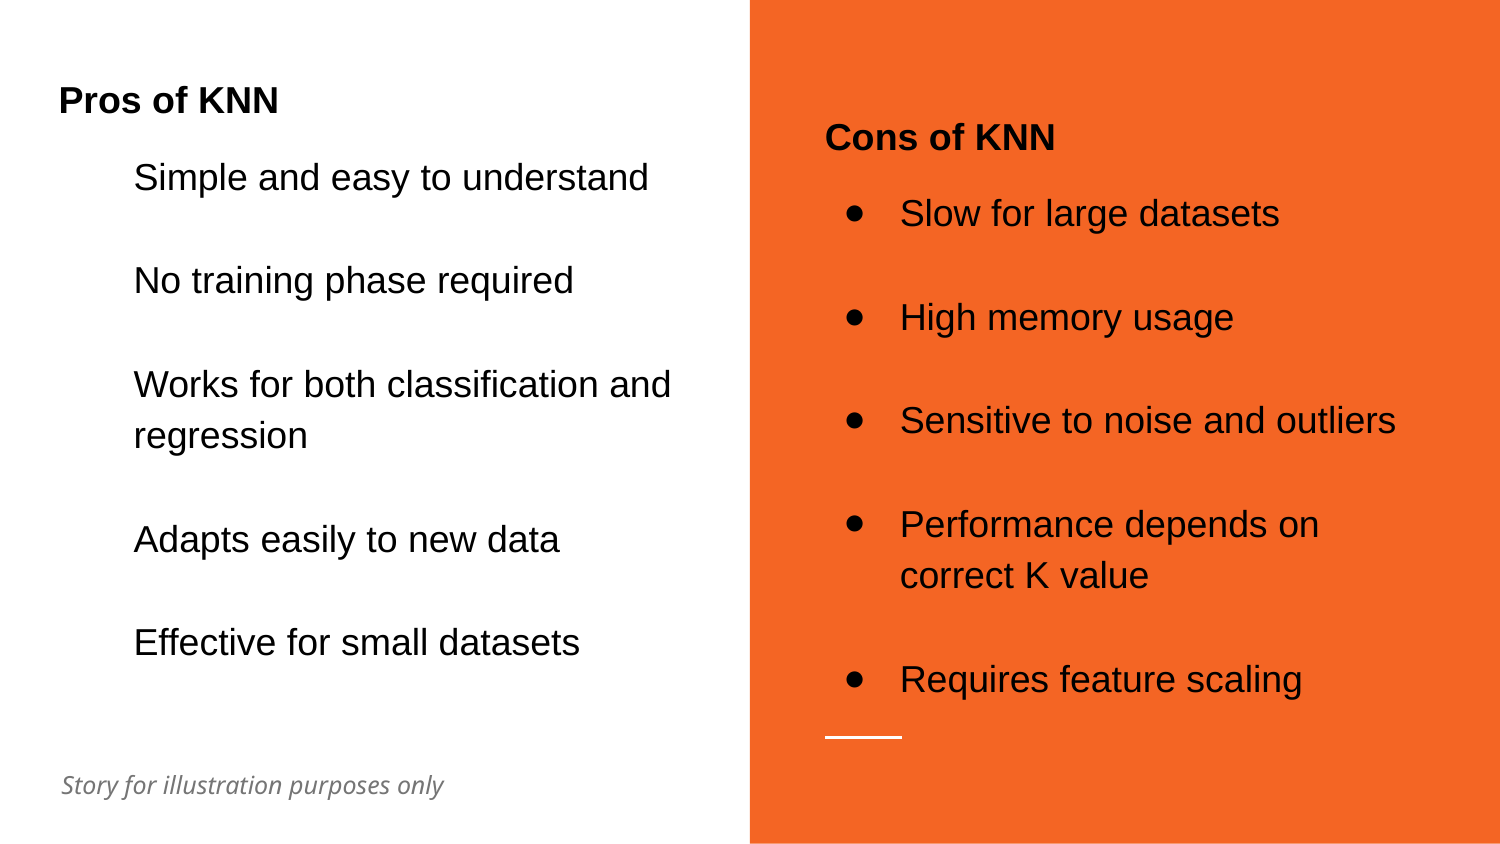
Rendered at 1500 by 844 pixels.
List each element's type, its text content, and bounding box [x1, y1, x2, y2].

subtitle Pros of KNN Simple and easy to understand No training phase required Works for both classification and regression Adapts easily to new data Effective for small datasets [43, 107, 708, 737]
text_box Cons of KNN Slow for large datasets High memory usage Sensitive to noise and outliers Performance depends on correct K value Requires feature scaling [809, 90, 1419, 715]
text_box Story for illustration purposes only [46, 763, 1071, 806]
